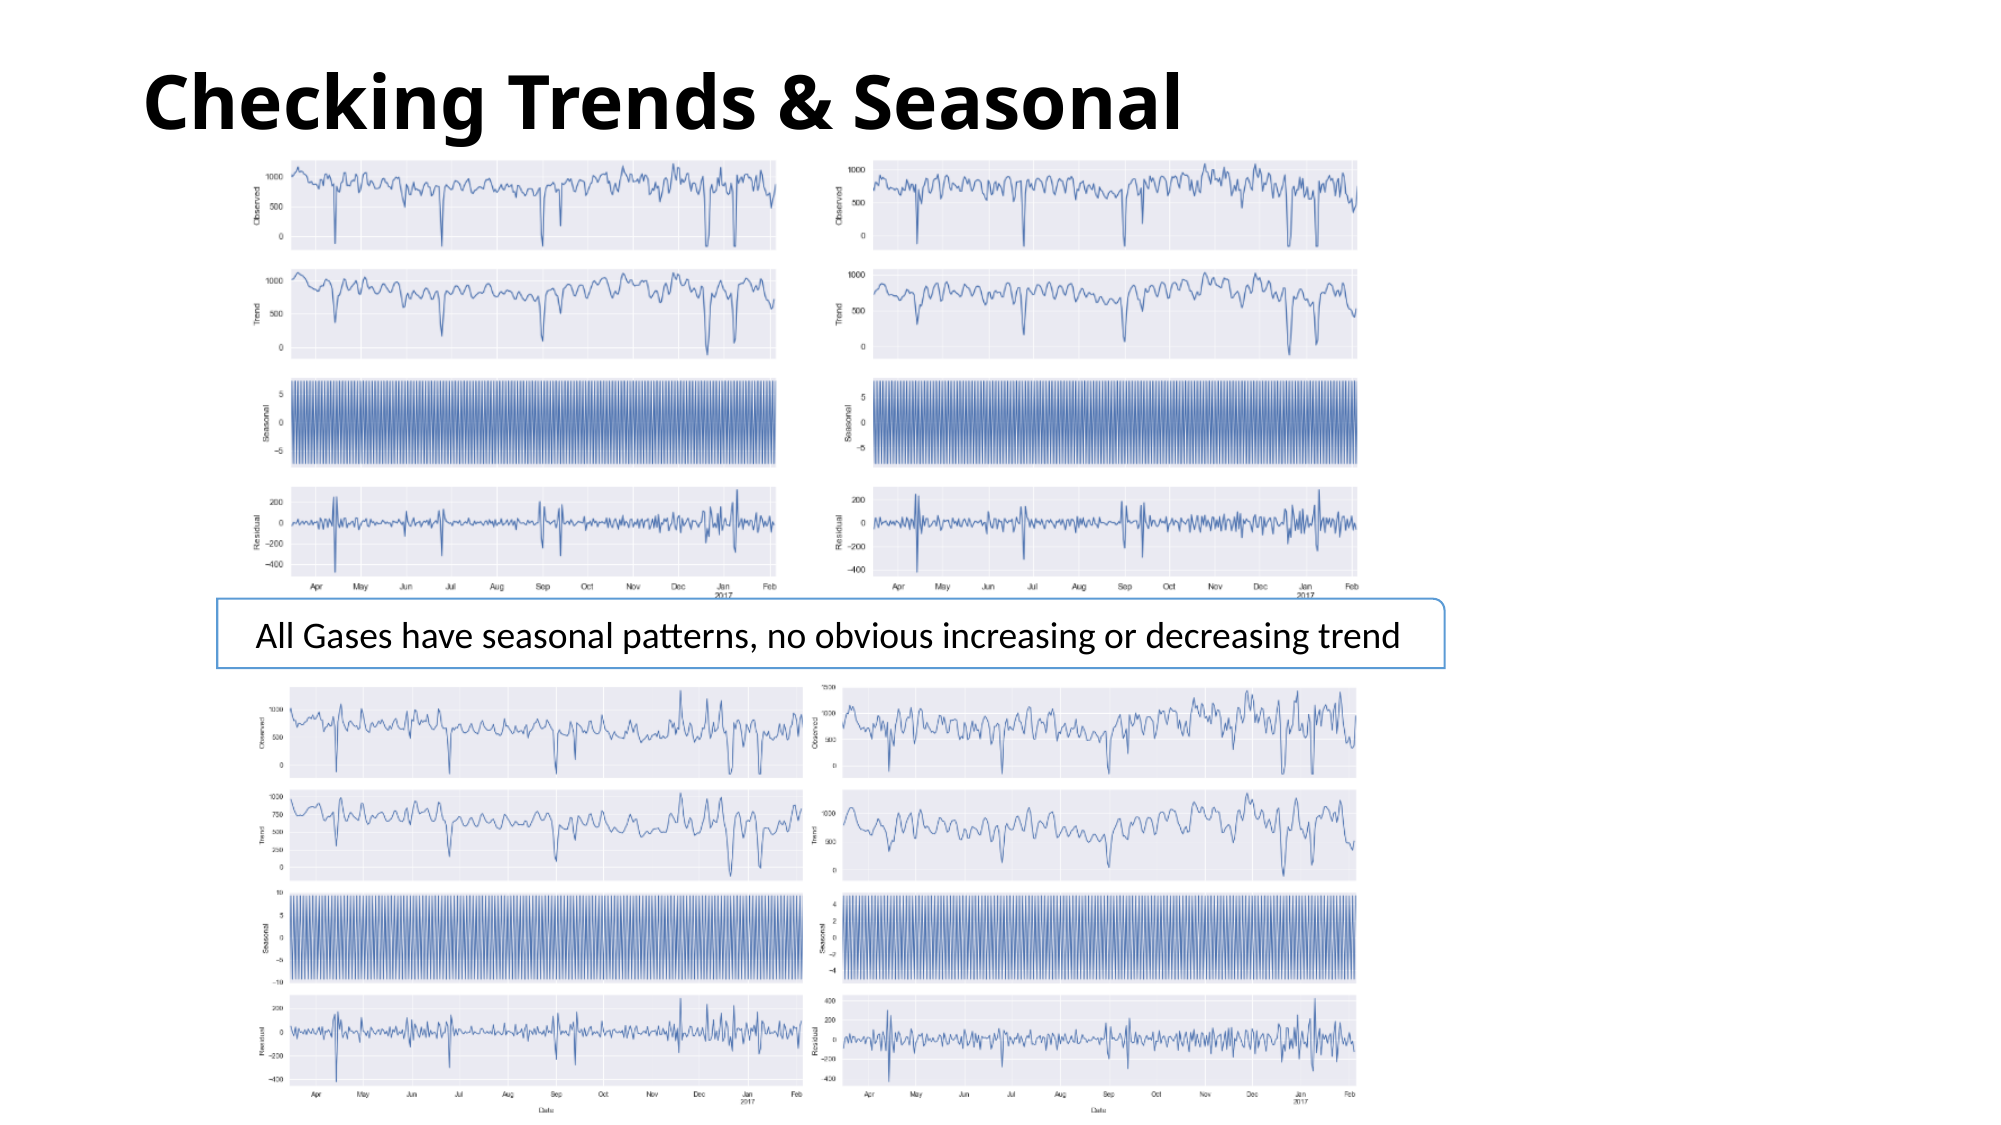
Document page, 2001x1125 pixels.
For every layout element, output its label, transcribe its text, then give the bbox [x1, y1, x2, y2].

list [246, 151, 1371, 614]
picture [246, 668, 1371, 1125]
title Checking Trends & Seasonal [127, 31, 1853, 180]
text_box All Gases have seasonal patterns, no obvious increasing or decreasing trend [216, 597, 1446, 670]
